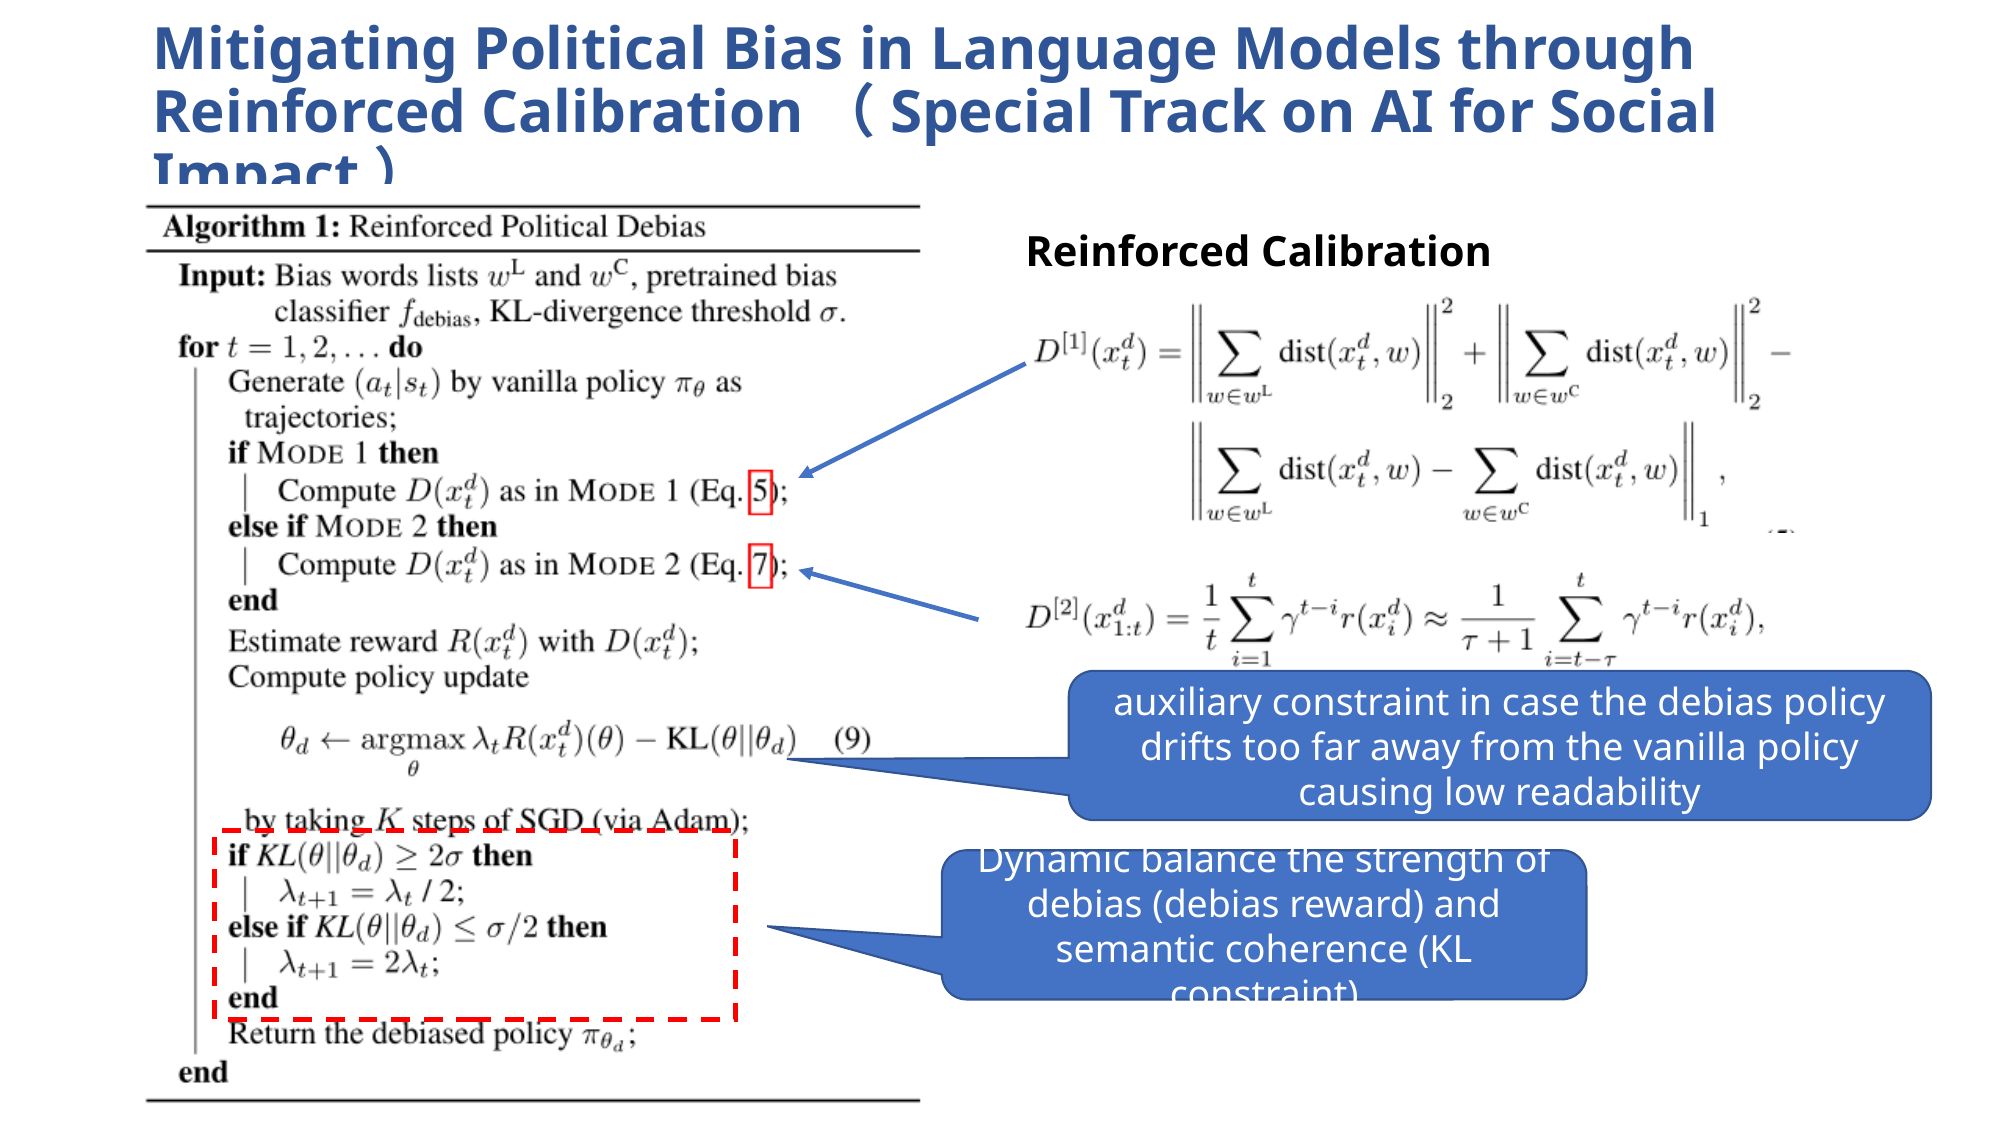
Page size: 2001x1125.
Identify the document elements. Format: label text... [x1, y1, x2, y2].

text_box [798, 569, 979, 620]
picture [1025, 283, 1806, 533]
text_box Reinforced Calibration [1010, 192, 1760, 282]
picture [1010, 548, 1794, 676]
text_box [798, 363, 1026, 478]
picture [124, 184, 947, 1125]
title Mitigating Political Bias in Language Models through Reinforced Calibration（Special Track on AI for Social Impact） [137, 59, 2000, 169]
text_box auxiliary constraint in case the debias policy drifts too far away from the vanilla policy causing low readability [947, 669, 1933, 822]
text_box Dynamic balance the strength of debias (debias reward) and semantic coherence (KL constraint) [947, 849, 1588, 1001]
